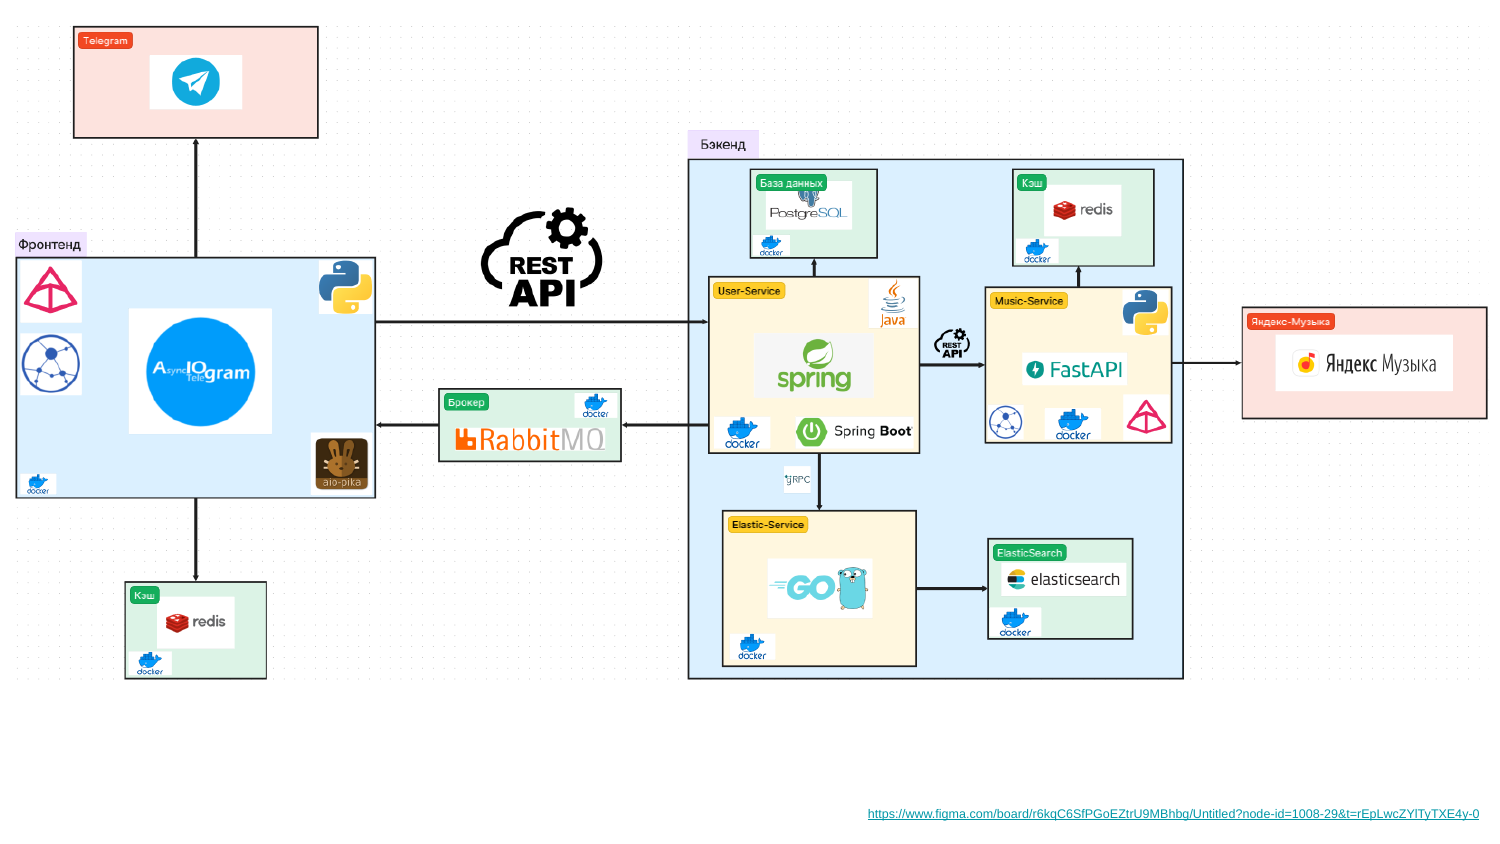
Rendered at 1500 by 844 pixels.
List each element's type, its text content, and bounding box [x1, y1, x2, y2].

text_box https://www.figma.com/board/r6kqC6SfPGoEZtrU9MBhbg/Untitled?node-id=1008-29&t=rEpLwcZYlTyTXE4y-0 [852, 798, 1500, 829]
picture [10, 23, 1489, 682]
